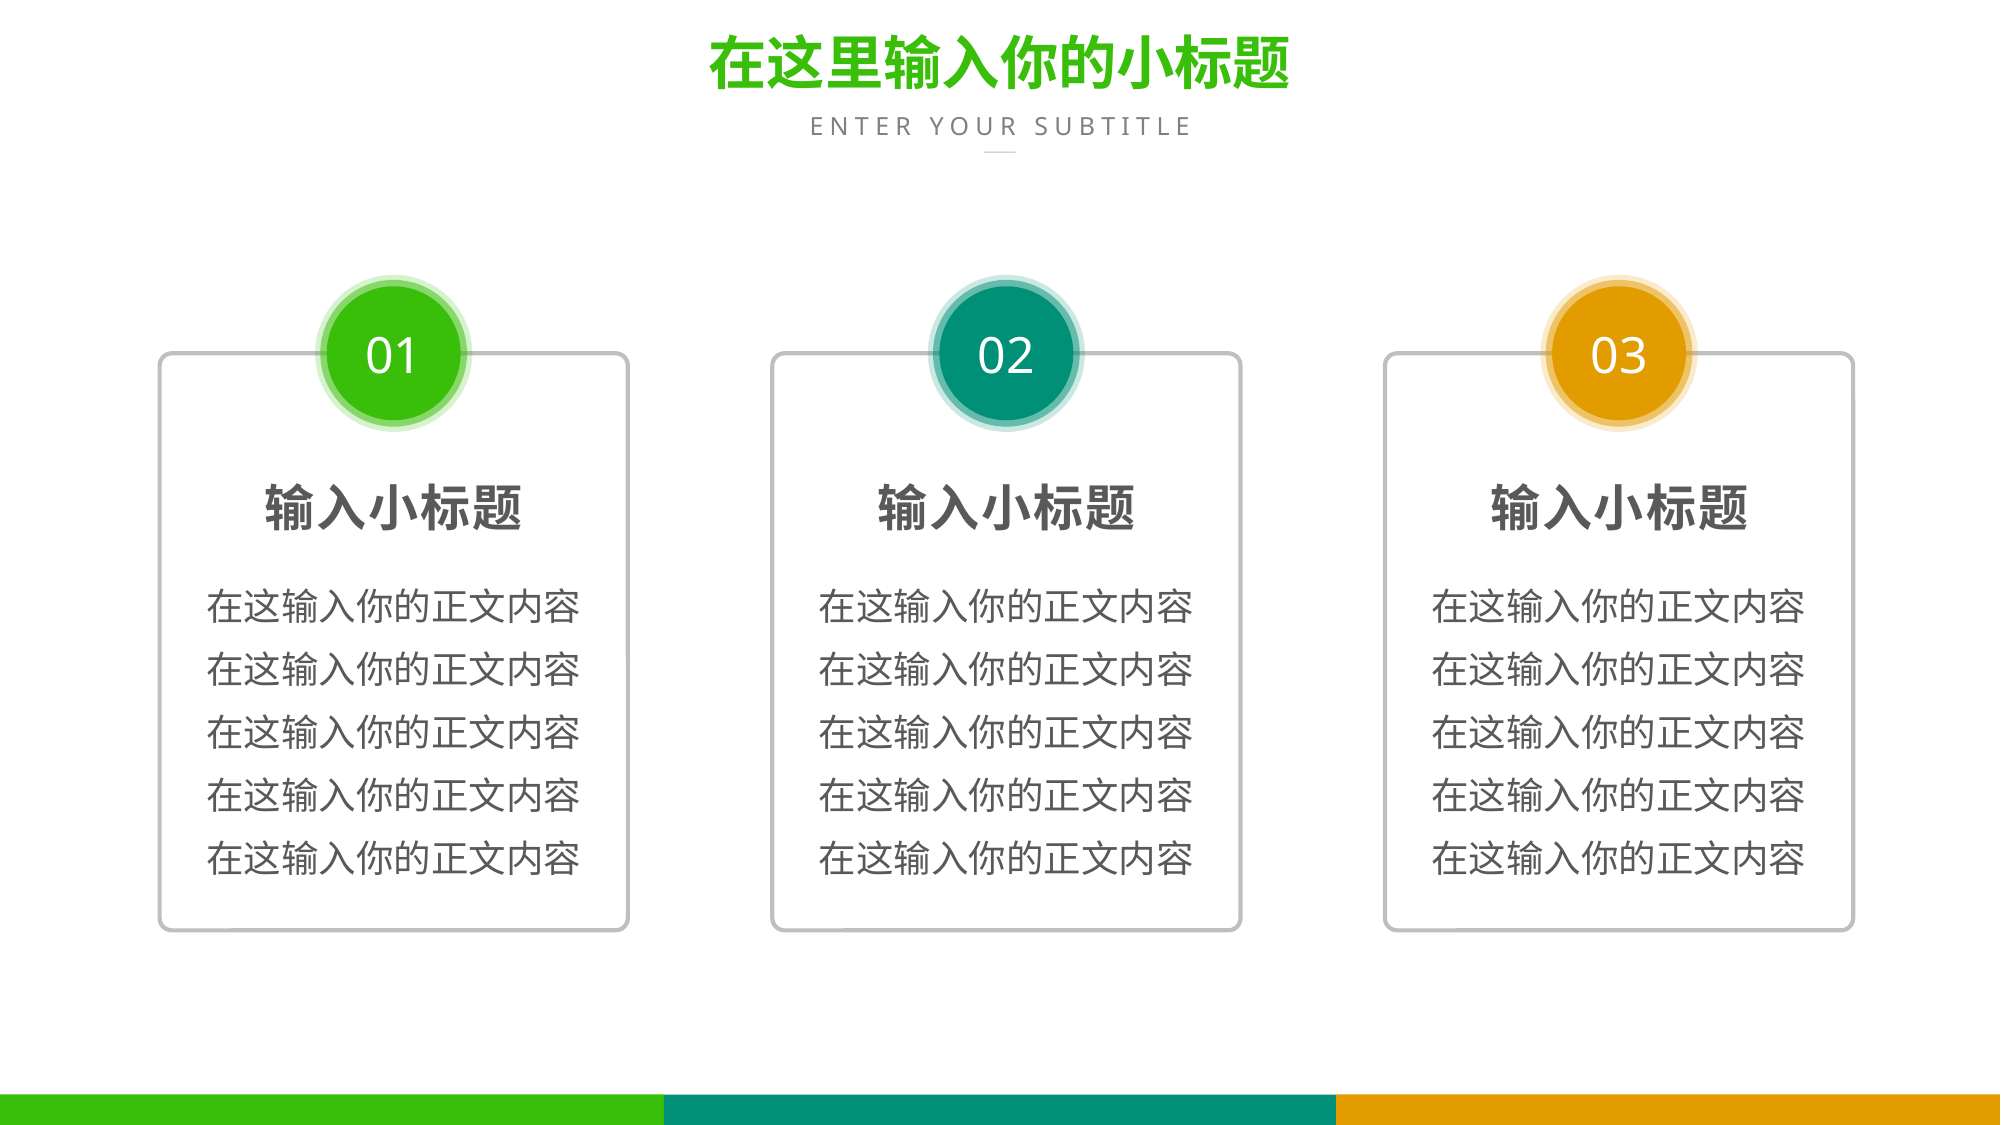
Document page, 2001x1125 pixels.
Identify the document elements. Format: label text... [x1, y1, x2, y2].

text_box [1372, 274, 1866, 931]
text_box ENTER YOUR SUBTITLE [663, 102, 1337, 148]
text_box [0, 1093, 663, 1125]
text_box [1335, 1093, 2000, 1125]
list 在这里输入你的小标题 [646, 26, 1354, 106]
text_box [146, 274, 641, 931]
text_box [759, 274, 1254, 931]
text_box [663, 1093, 1335, 1125]
